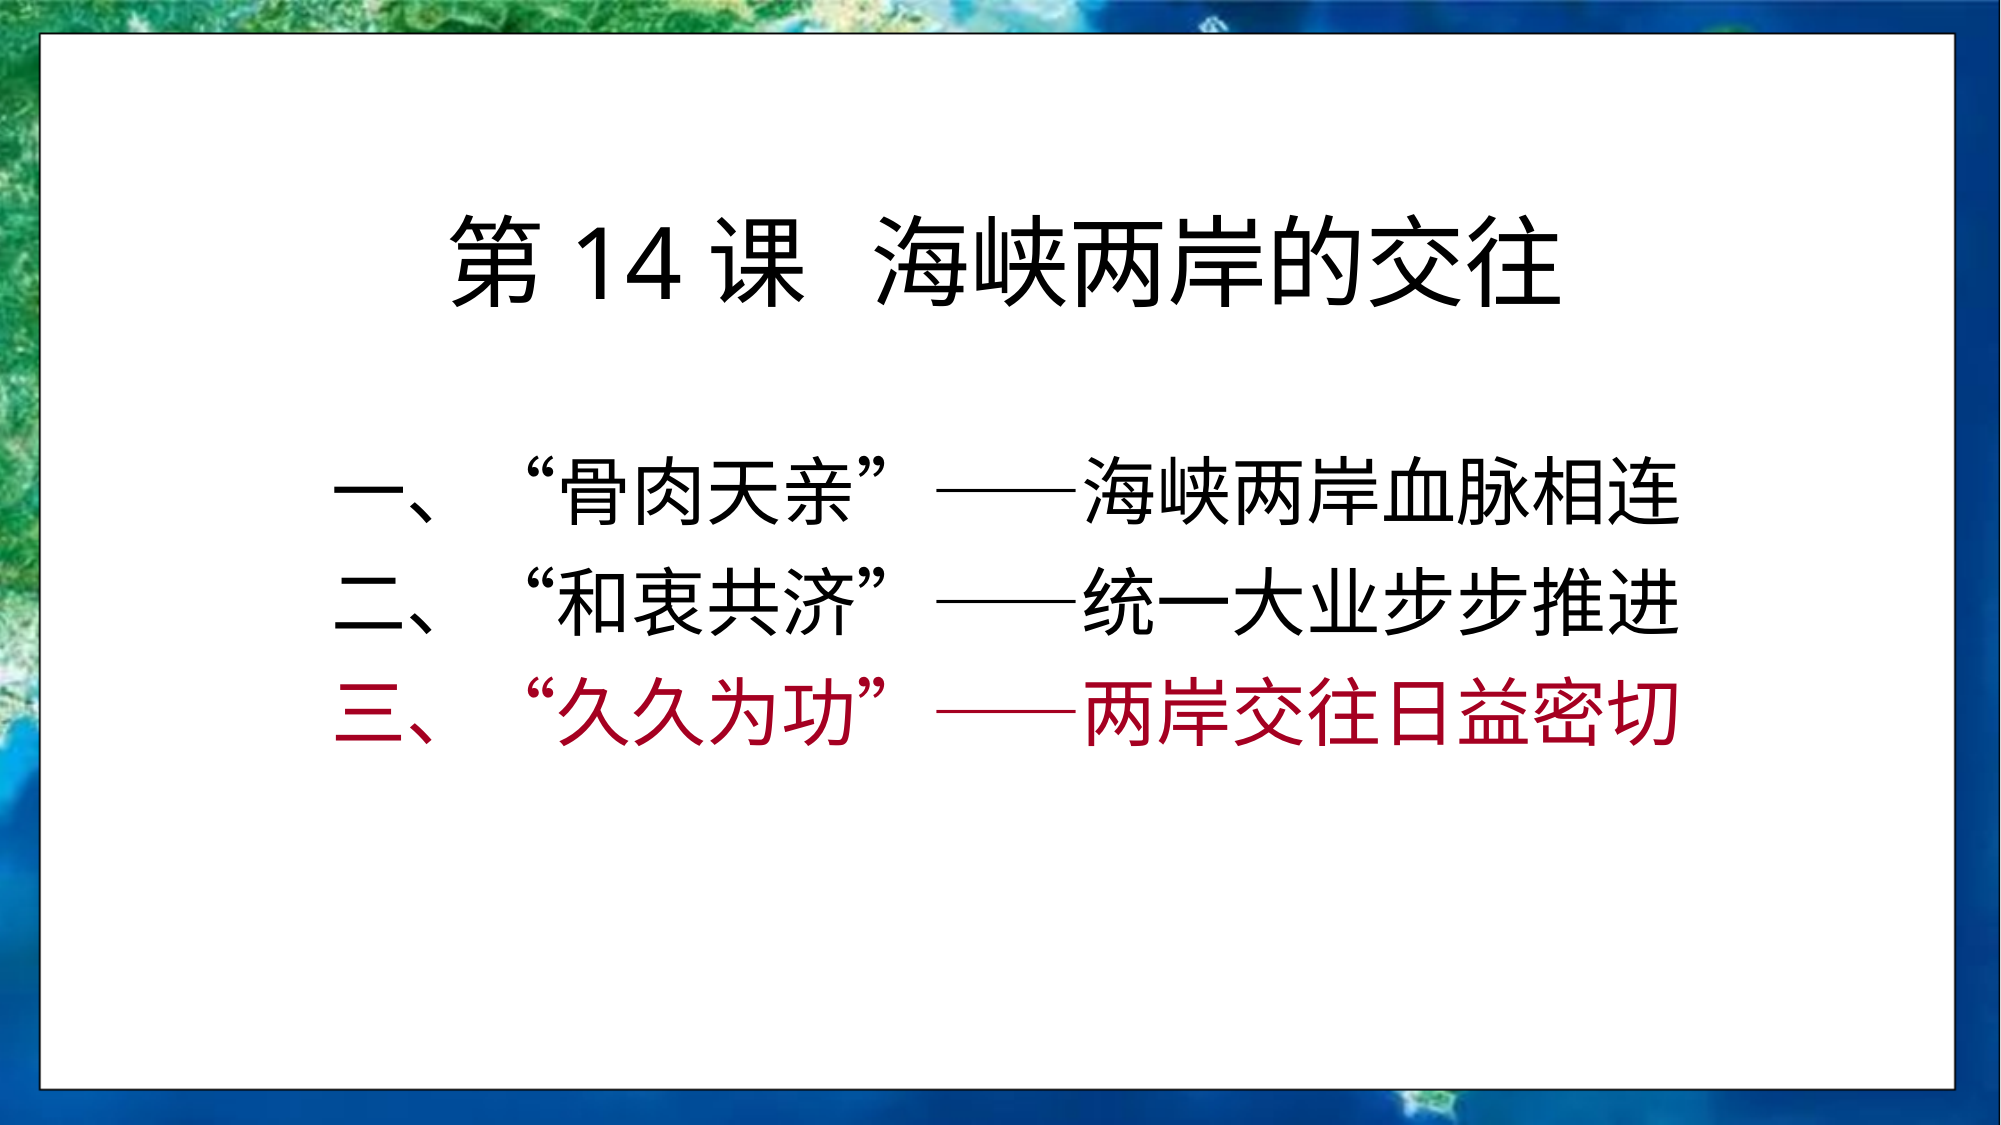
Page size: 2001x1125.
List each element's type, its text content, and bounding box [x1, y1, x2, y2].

picture [0, 0, 2001, 1125]
list 一、“骨肉天亲”——海峡两岸血脉相连 二、“和衷共济”——统一大业步步推进 三、“久久为功”——两岸交往日益密切 [172, 447, 1824, 831]
title 第14课 海峡两岸的交往 [179, 89, 1830, 328]
